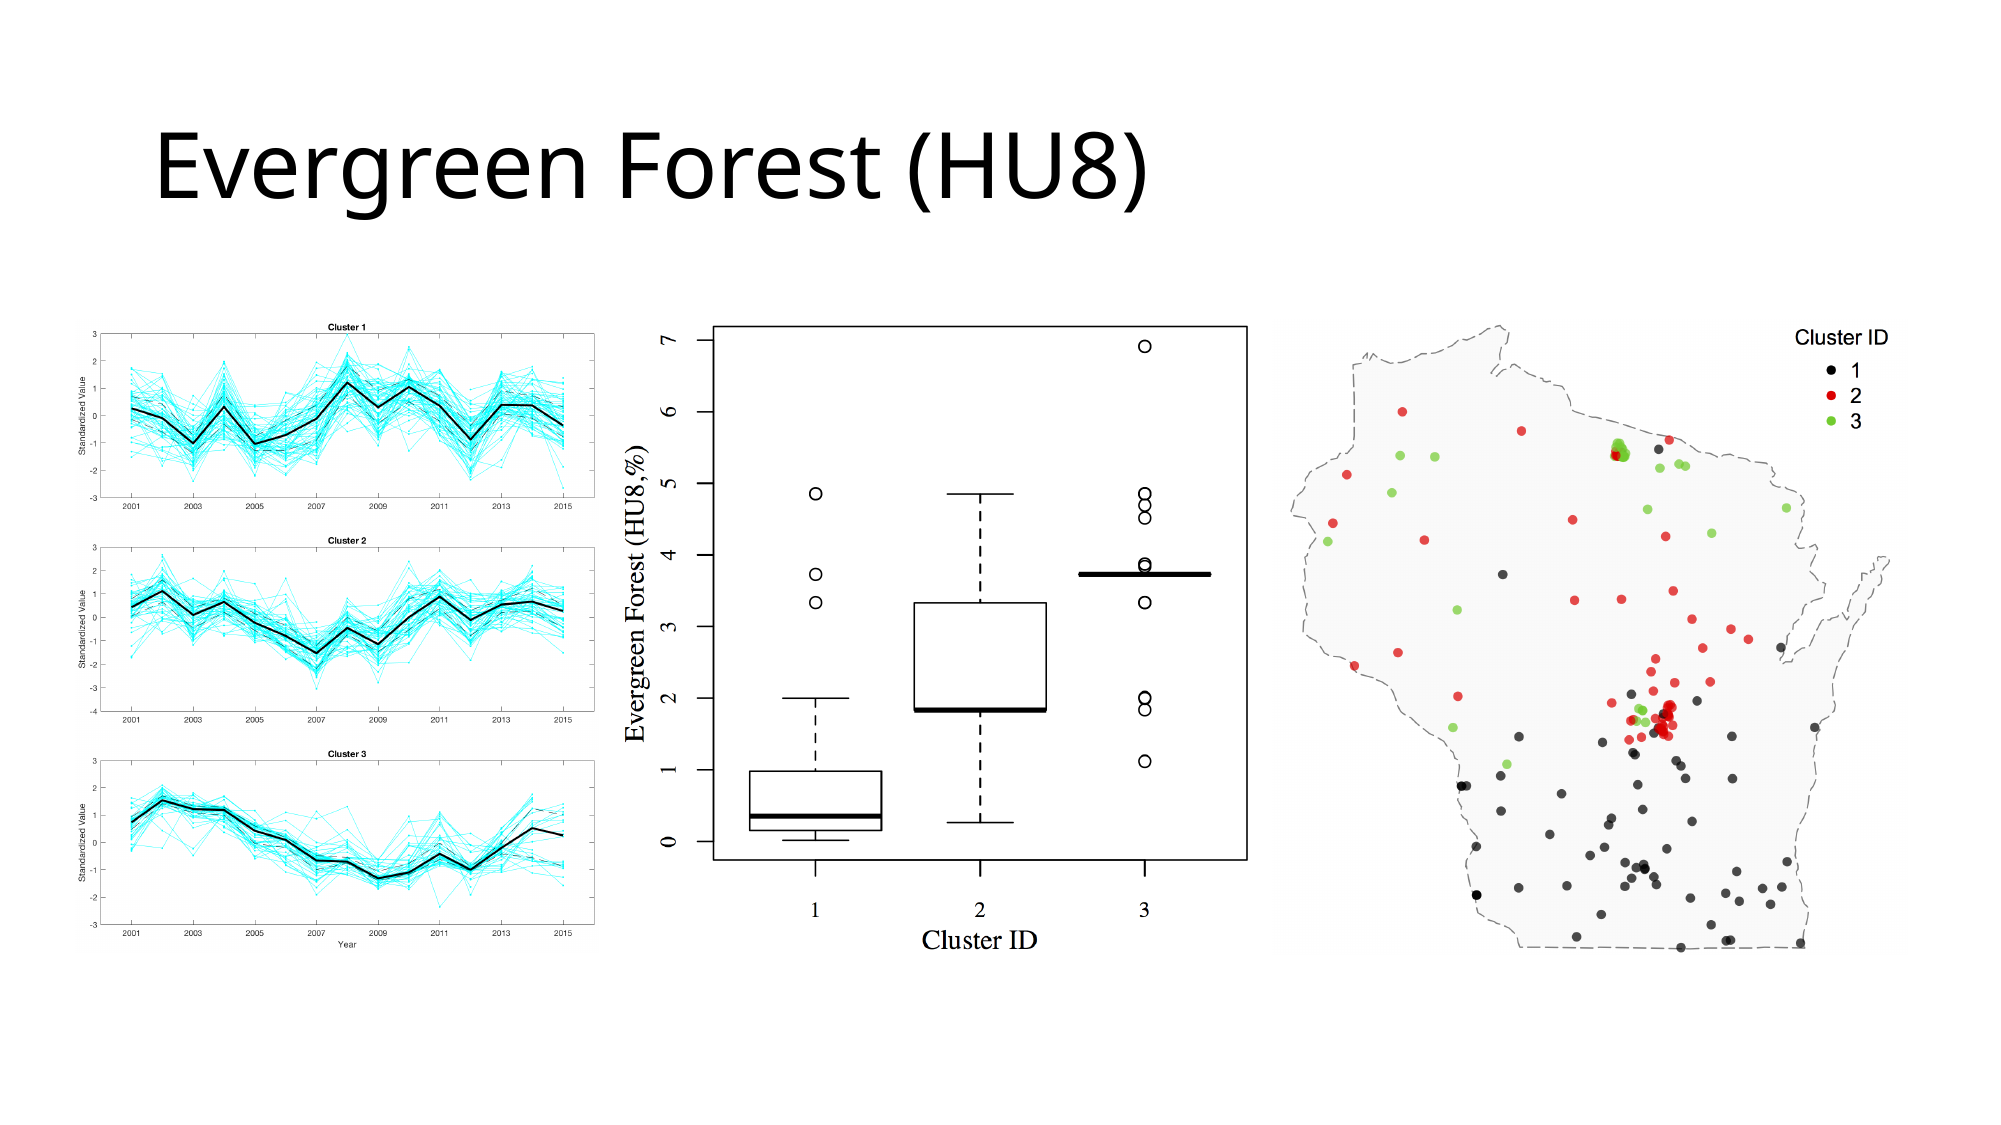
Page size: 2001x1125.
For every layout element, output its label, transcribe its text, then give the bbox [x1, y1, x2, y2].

picture [1272, 319, 1908, 955]
title Evergreen Forest (HU8) [137, 59, 1863, 278]
picture [75, 319, 599, 954]
picture [618, 320, 1253, 955]
